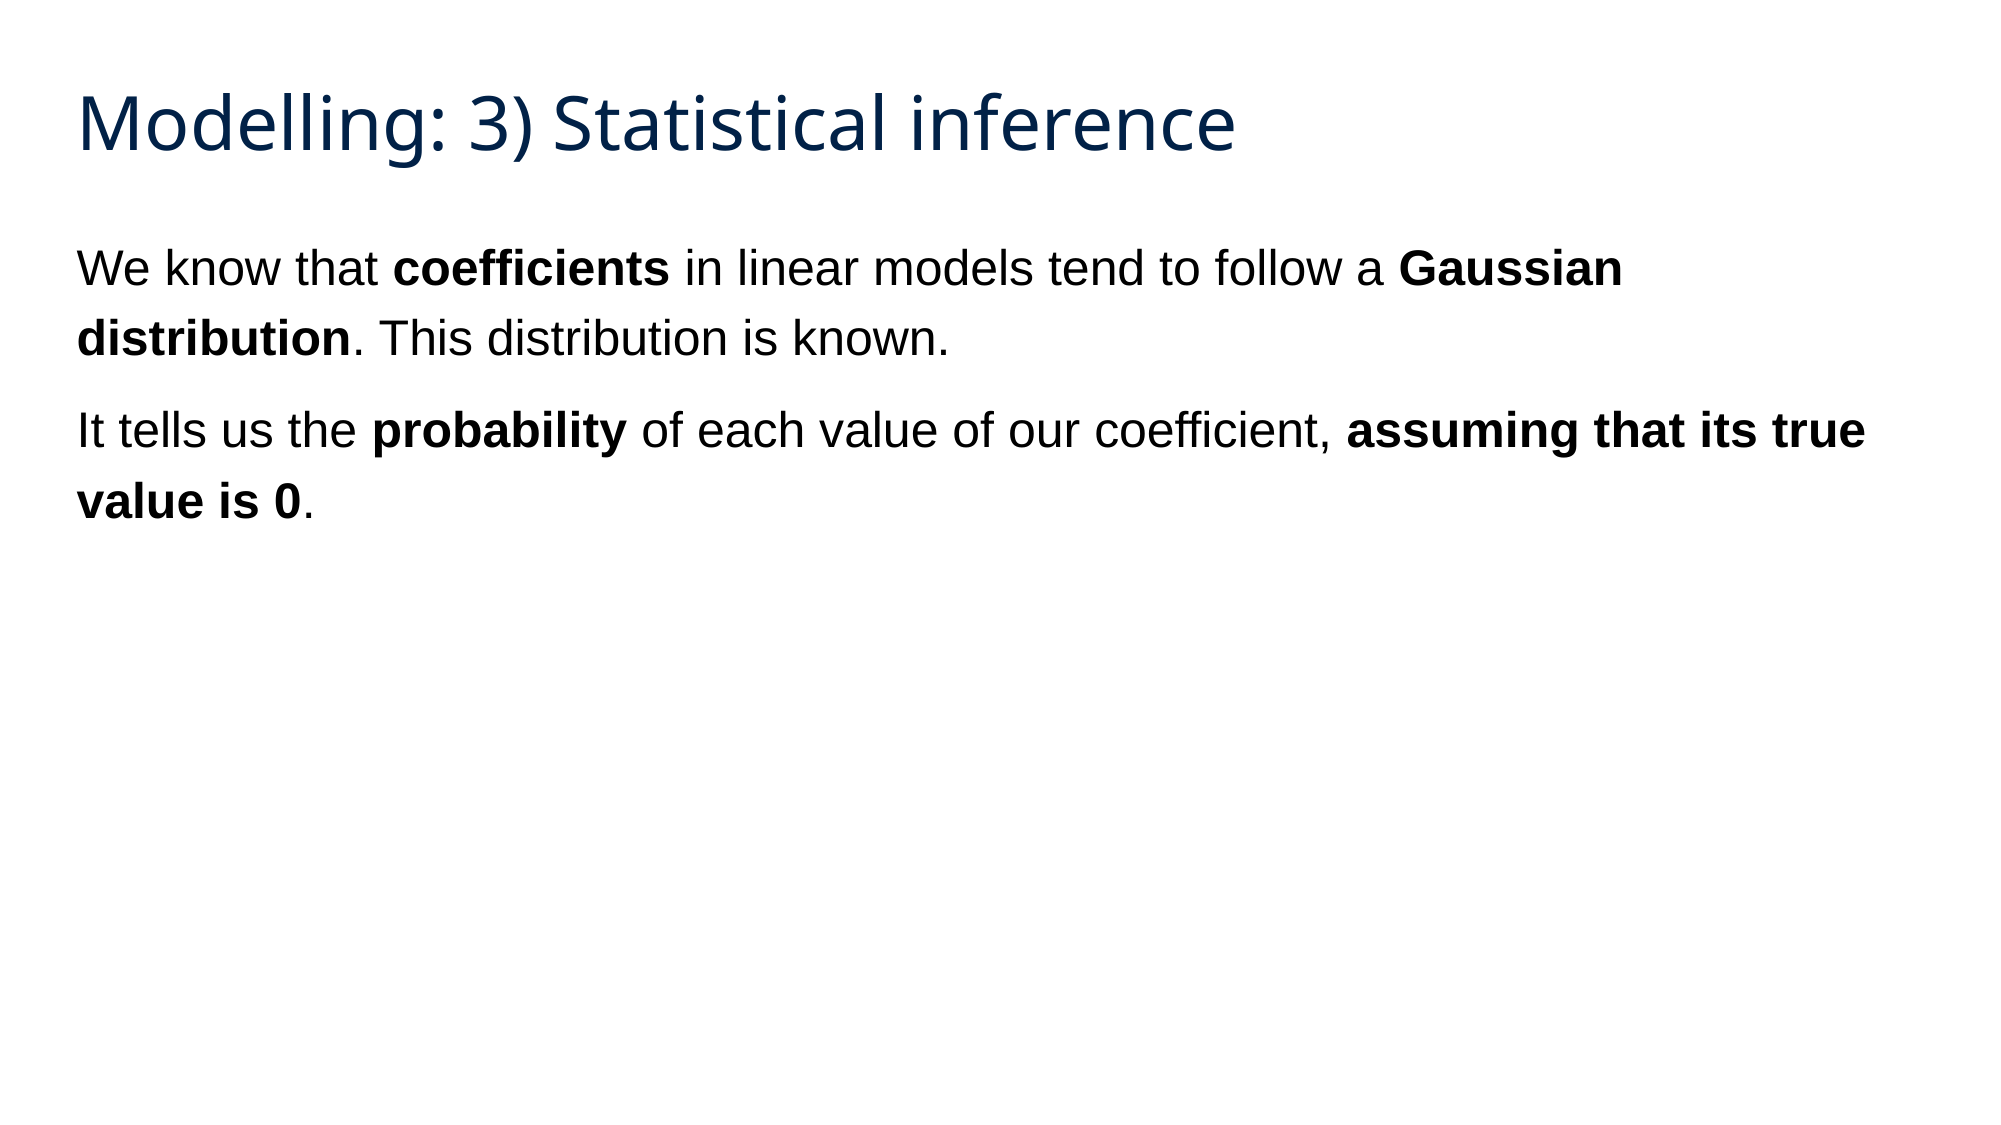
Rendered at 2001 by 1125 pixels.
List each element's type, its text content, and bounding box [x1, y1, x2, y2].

list We know that coefficients in linear models tend to follow a Gaussian distribution. This distribution is known. It tells us the probability of each value of our coefficient, assuming that its true value is 0. [61, 216, 1934, 1014]
title Modelling: 3) Statistical inference [61, 59, 1934, 194]
